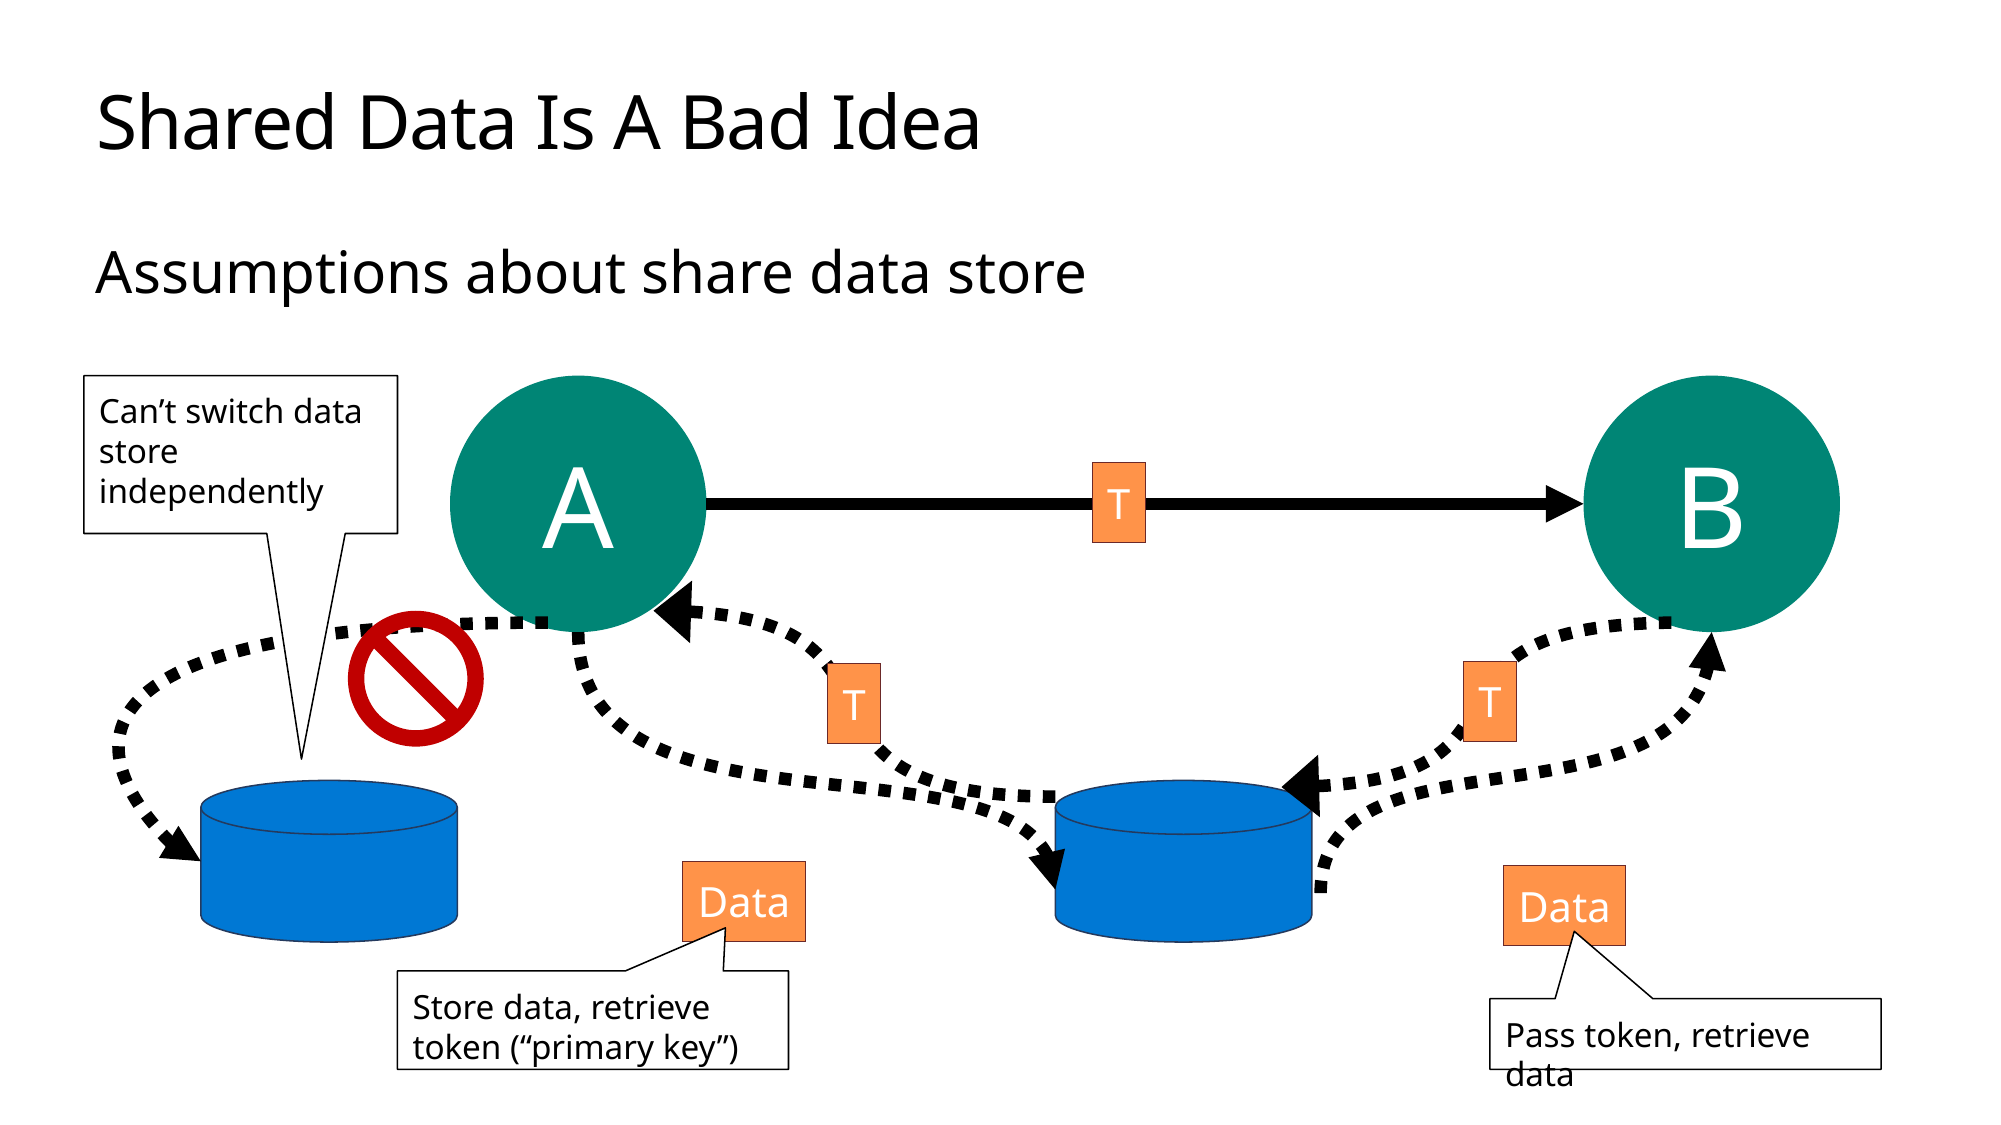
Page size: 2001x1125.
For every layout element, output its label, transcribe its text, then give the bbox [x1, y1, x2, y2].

text_box A [449, 374, 708, 633]
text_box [1320, 631, 1712, 894]
text_box [377, 609, 455, 622]
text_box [328, 622, 549, 781]
text_box T [1092, 505, 1146, 543]
text_box [200, 779, 459, 943]
text_box Data [1503, 894, 1626, 946]
text_box [1054, 779, 1313, 943]
title Shared Data Is A Bad Idea [96, 75, 1904, 166]
text_box Can’t switch data store independently [83, 374, 399, 760]
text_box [687, 522, 946, 1000]
text_box Pass token, retrieve data [1489, 930, 1882, 1071]
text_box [761, 502, 948, 905]
text_box Data [682, 861, 687, 942]
text_box T [1092, 462, 1146, 503]
list Assumptions about share data store [95, 235, 1904, 307]
text_box Store data, retrieve token (“primary key”) [396, 943, 790, 1071]
text_box B [1582, 374, 1841, 633]
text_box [1281, 622, 1682, 788]
